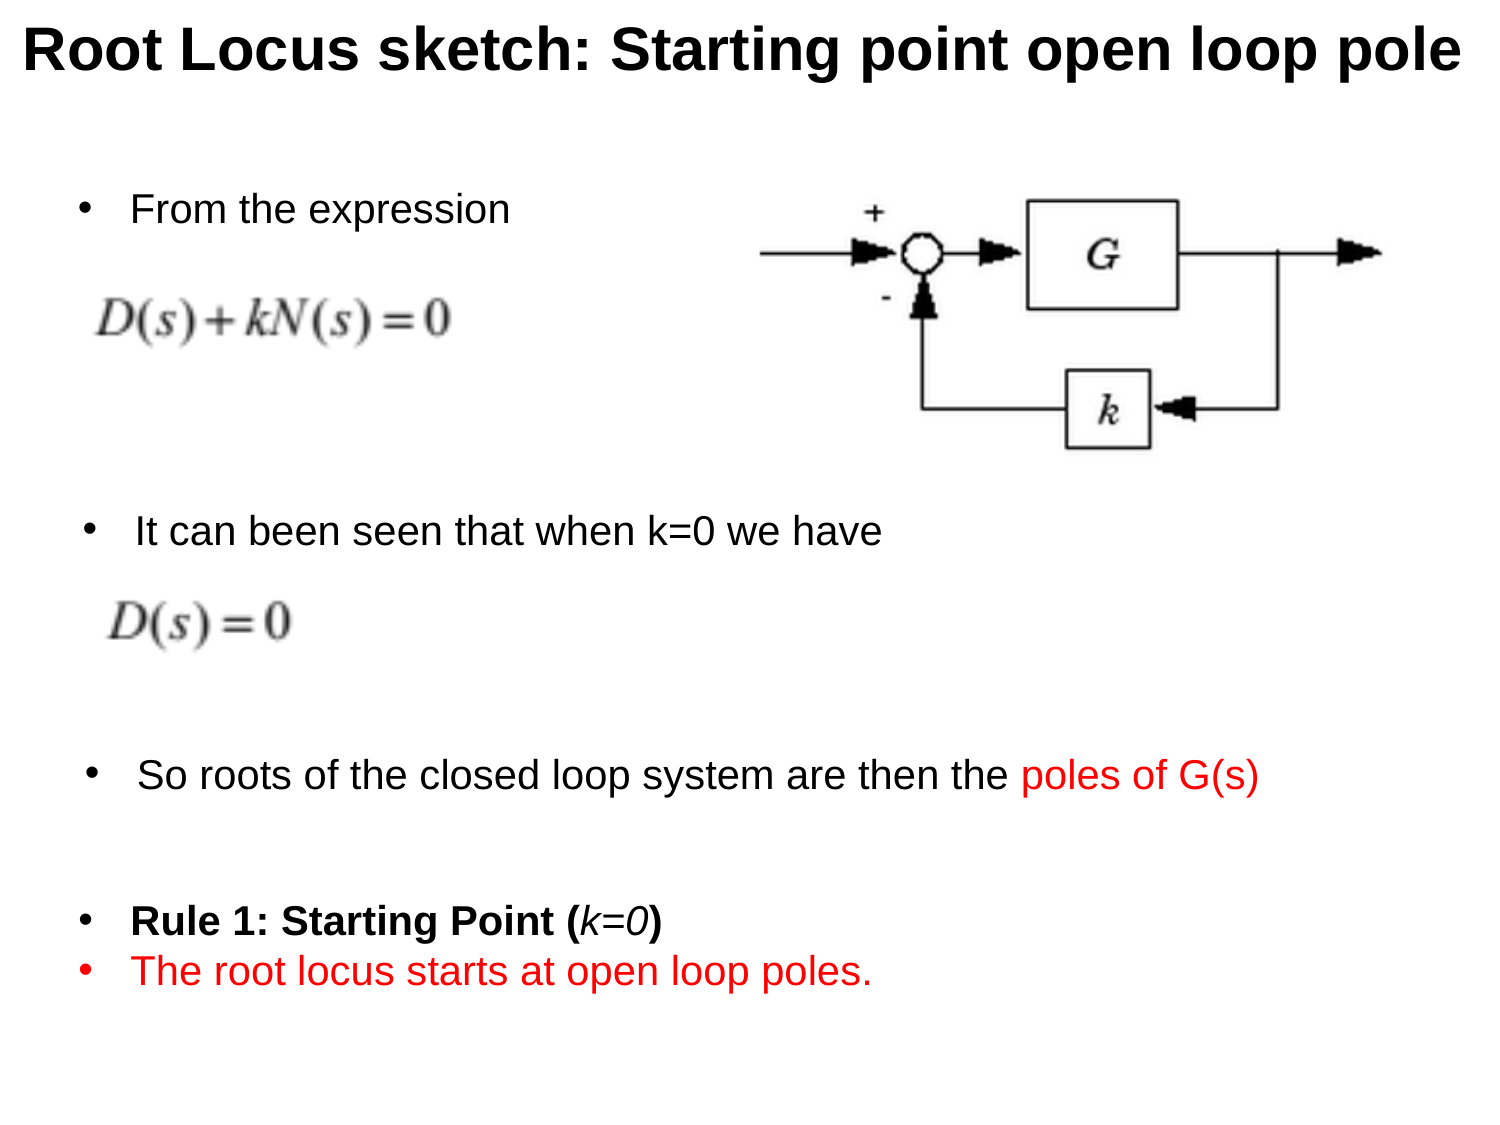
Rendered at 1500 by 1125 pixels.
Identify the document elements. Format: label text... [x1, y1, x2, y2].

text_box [99, 592, 297, 658]
text_box So roots of the closed loop system are then the poles of G(s) [70, 749, 1275, 805]
text_box From the expression [63, 184, 526, 240]
text_box Rule 1: Starting Point (k=0) The root locus starts at open loop poles. [63, 886, 1303, 1002]
text_box It can been seen that when k=0 we have [67, 506, 899, 561]
text_box Root Locus sketch: Starting point open loop pole [0, 0, 1486, 92]
picture [745, 174, 1429, 497]
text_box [86, 289, 455, 355]
